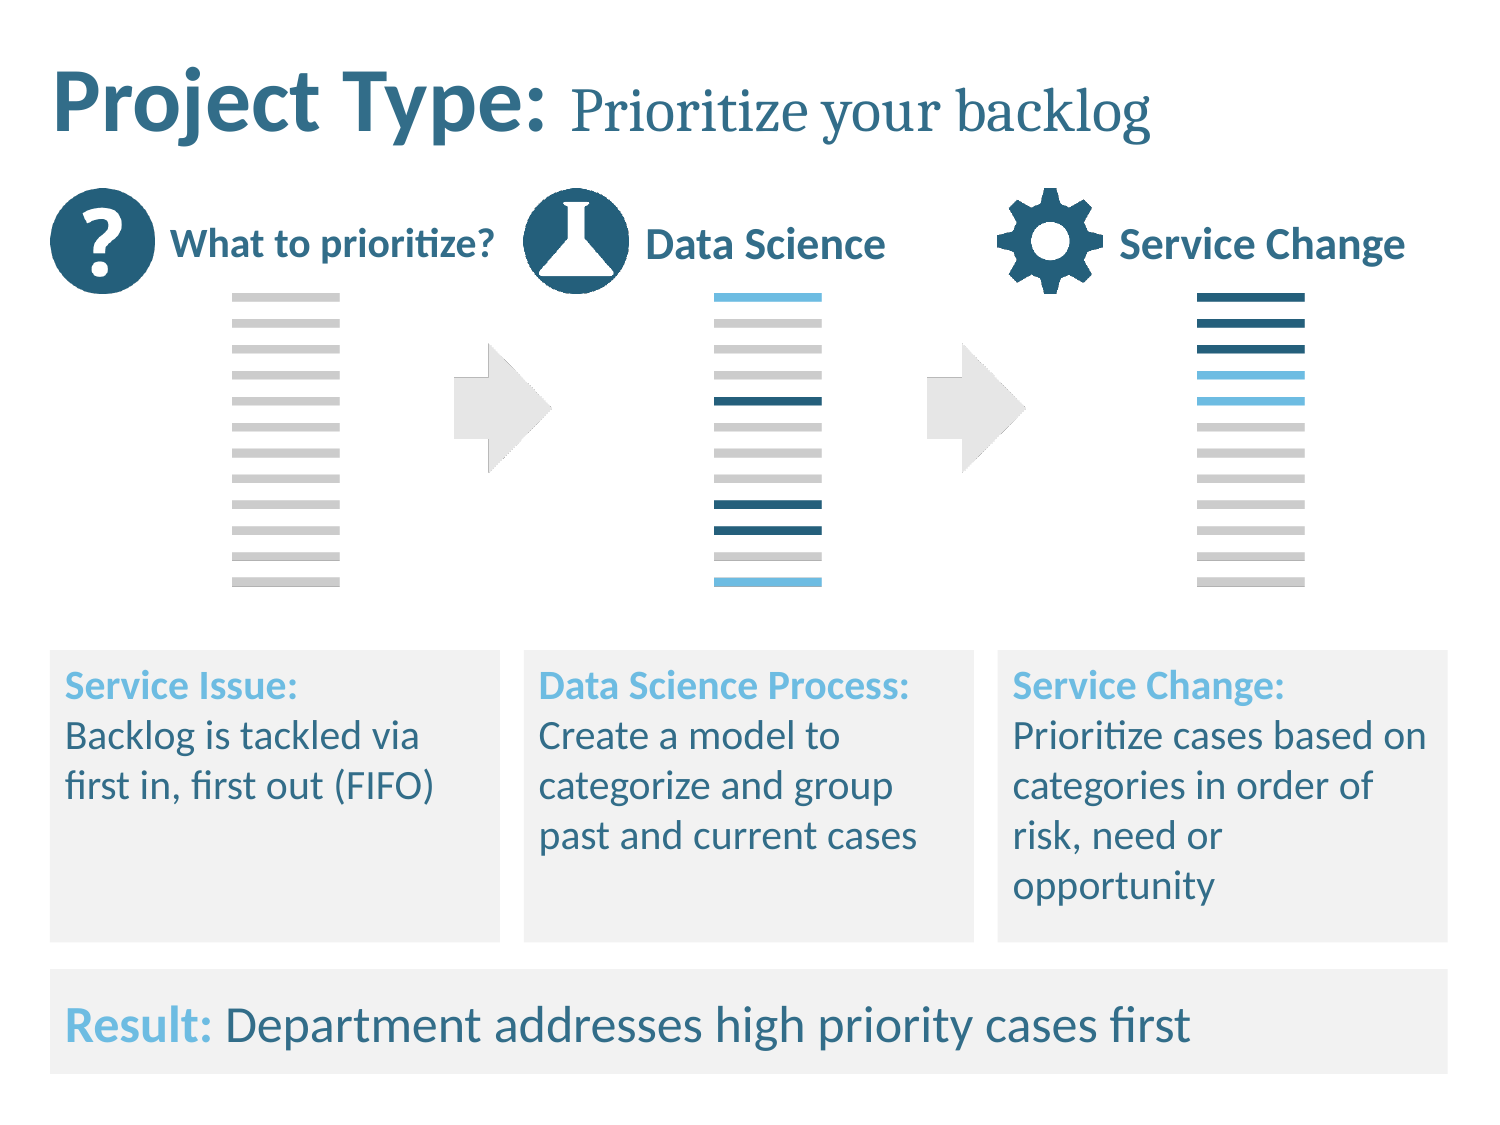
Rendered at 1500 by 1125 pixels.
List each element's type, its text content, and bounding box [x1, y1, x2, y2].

text_box Result: Department addresses high priority cases first [48, 967, 1450, 1076]
text_box Data Science Process: Create a model to categorize and group past and current cases [522, 648, 976, 945]
picture [927, 342, 1026, 474]
text_box Service Change: Prioritize cases based on categories in order of risk, need or opportunity [996, 648, 1450, 945]
picture [523, 188, 630, 294]
picture [454, 342, 553, 474]
picture [714, 292, 825, 594]
title Project Type: Prioritize your backlog [37, 0, 1463, 189]
text_box Service Change [1109, 205, 1422, 276]
picture [49, 188, 156, 294]
text_box What to prioritize? [159, 215, 513, 266]
picture [232, 292, 342, 594]
text_box Data Science [635, 205, 902, 276]
picture [1196, 292, 1307, 594]
text_box Service Issue: Backlog is tackled via first in, first out (FIFO) [48, 648, 502, 945]
picture [997, 188, 1103, 294]
